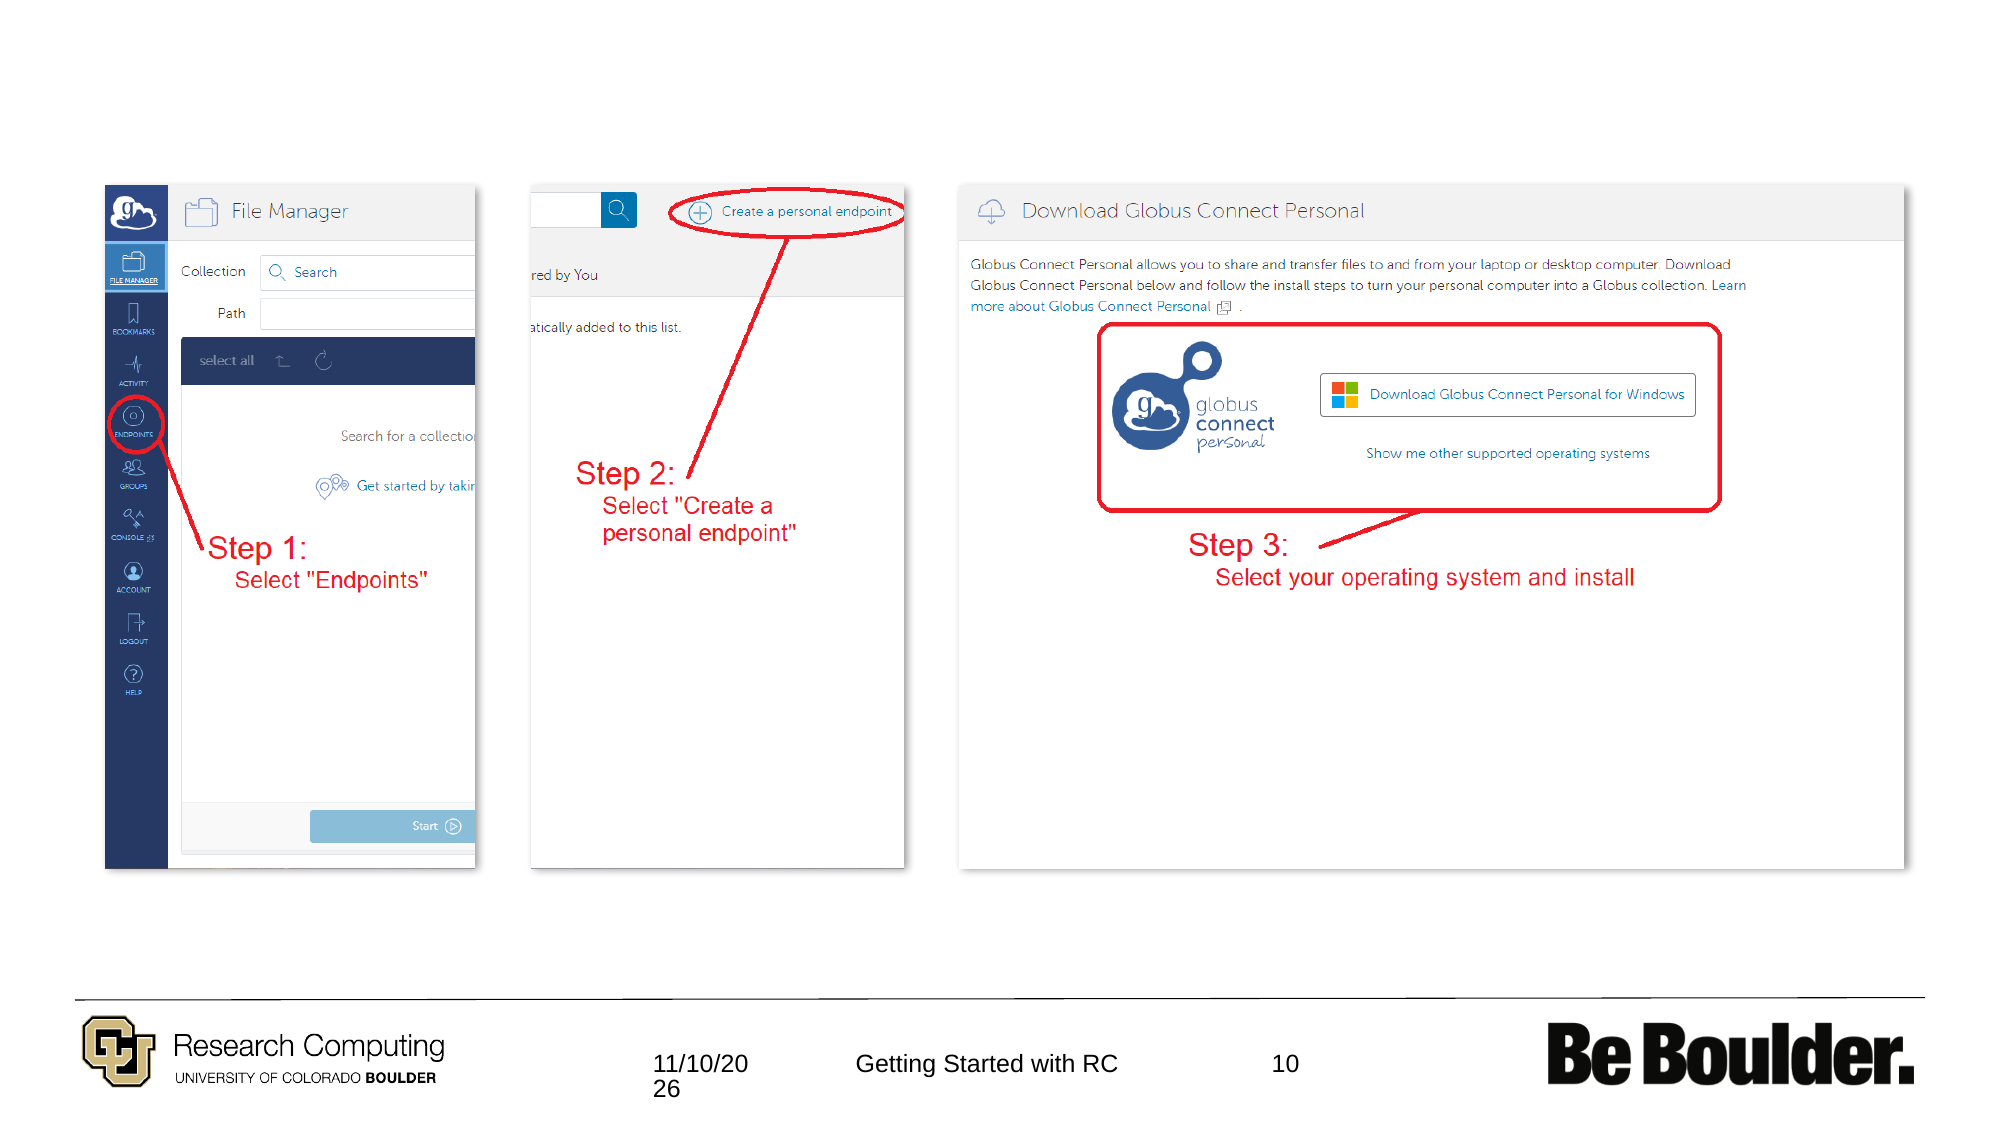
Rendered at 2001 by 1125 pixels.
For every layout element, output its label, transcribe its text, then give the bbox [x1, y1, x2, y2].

picture [1524, 1015, 1938, 1088]
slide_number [637, 1032, 772, 1093]
picture [959, 185, 1904, 869]
picture [531, 185, 904, 869]
footer Getting Started with RC [772, 1032, 1202, 1093]
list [105, 185, 475, 869]
picture [81, 1015, 444, 1088]
slide_number 10 [1202, 1032, 1315, 1093]
